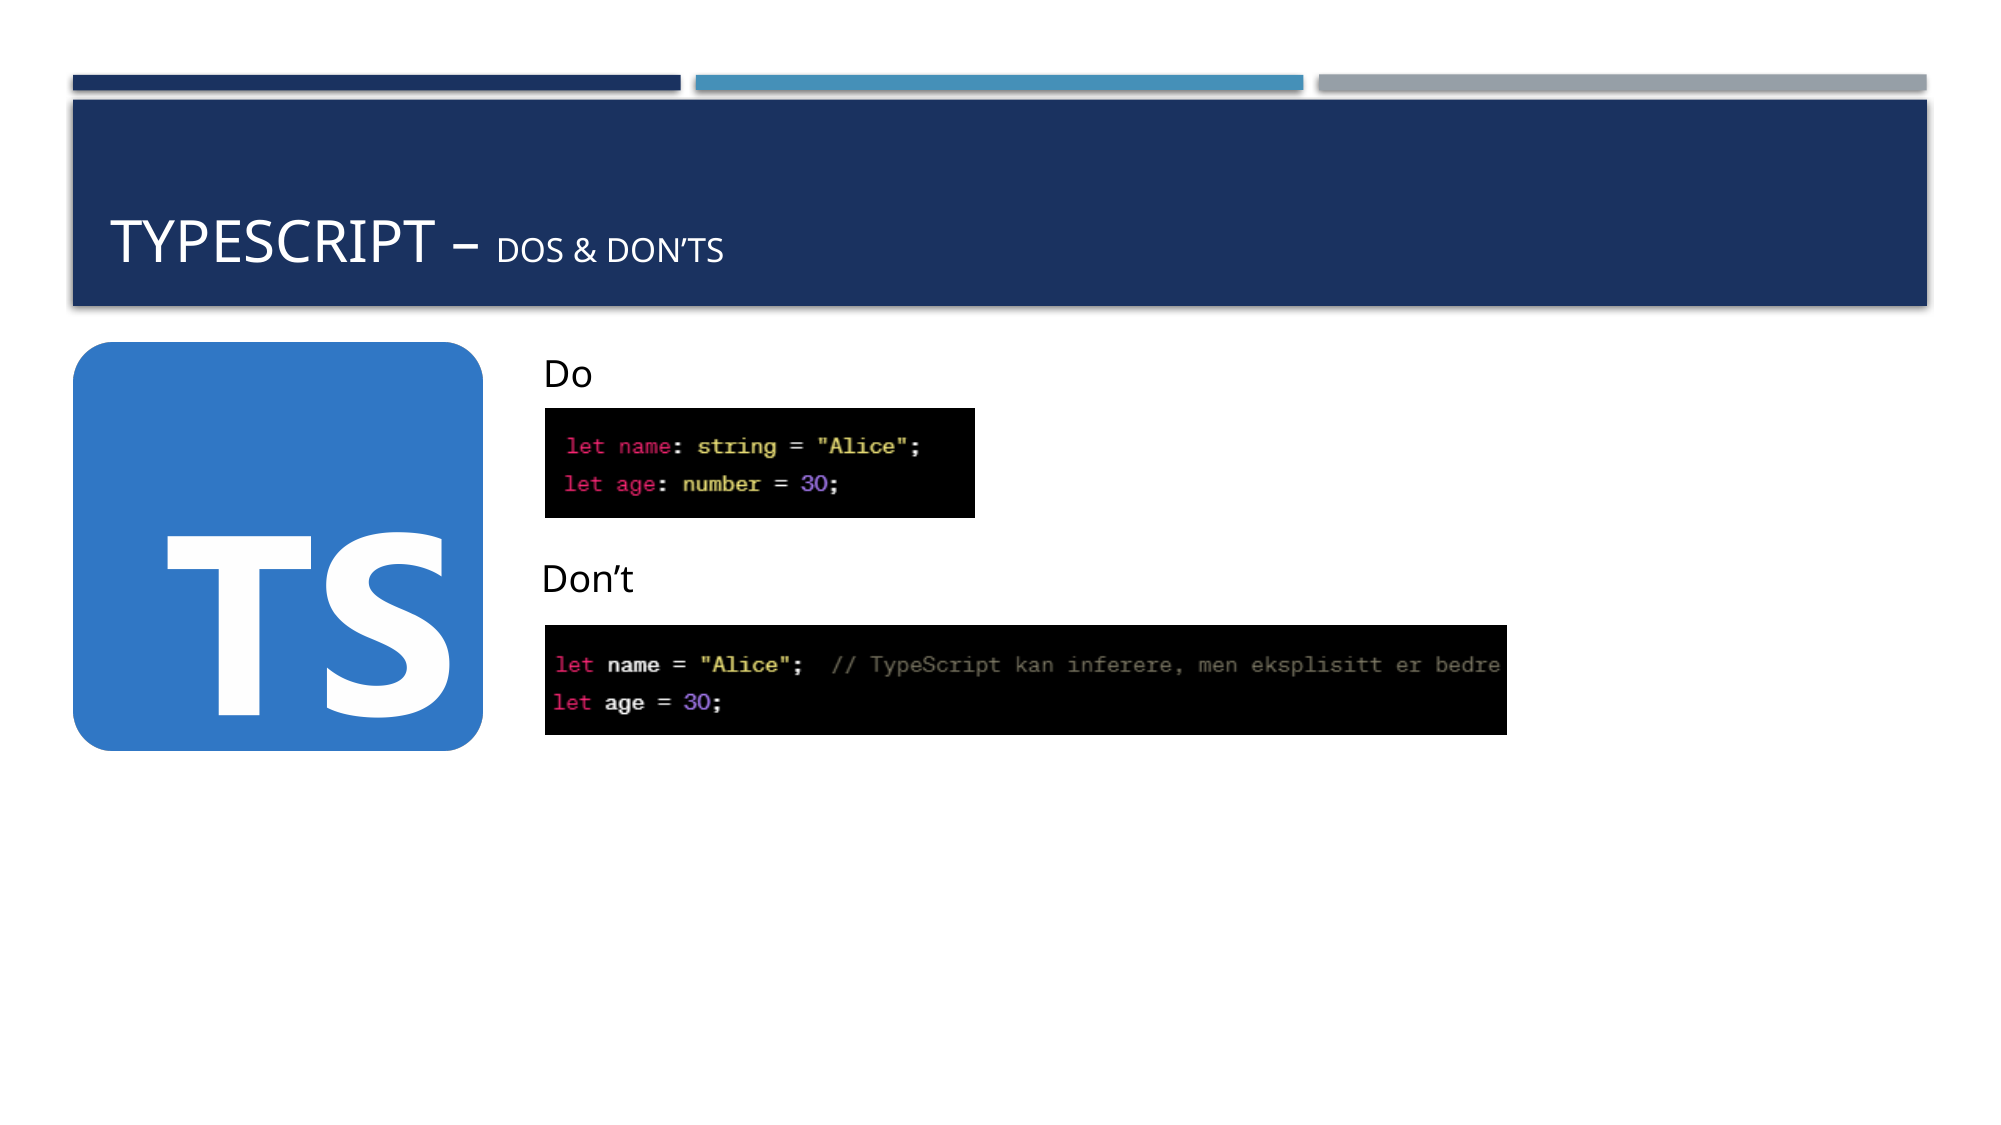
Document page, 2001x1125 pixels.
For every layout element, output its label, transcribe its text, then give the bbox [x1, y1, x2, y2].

picture [545, 408, 975, 519]
picture [545, 624, 1508, 736]
title Typescript – Dos & don’ts [95, 119, 1905, 282]
text_box Don’t [526, 547, 649, 607]
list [73, 341, 483, 752]
text_box Do [528, 342, 609, 402]
